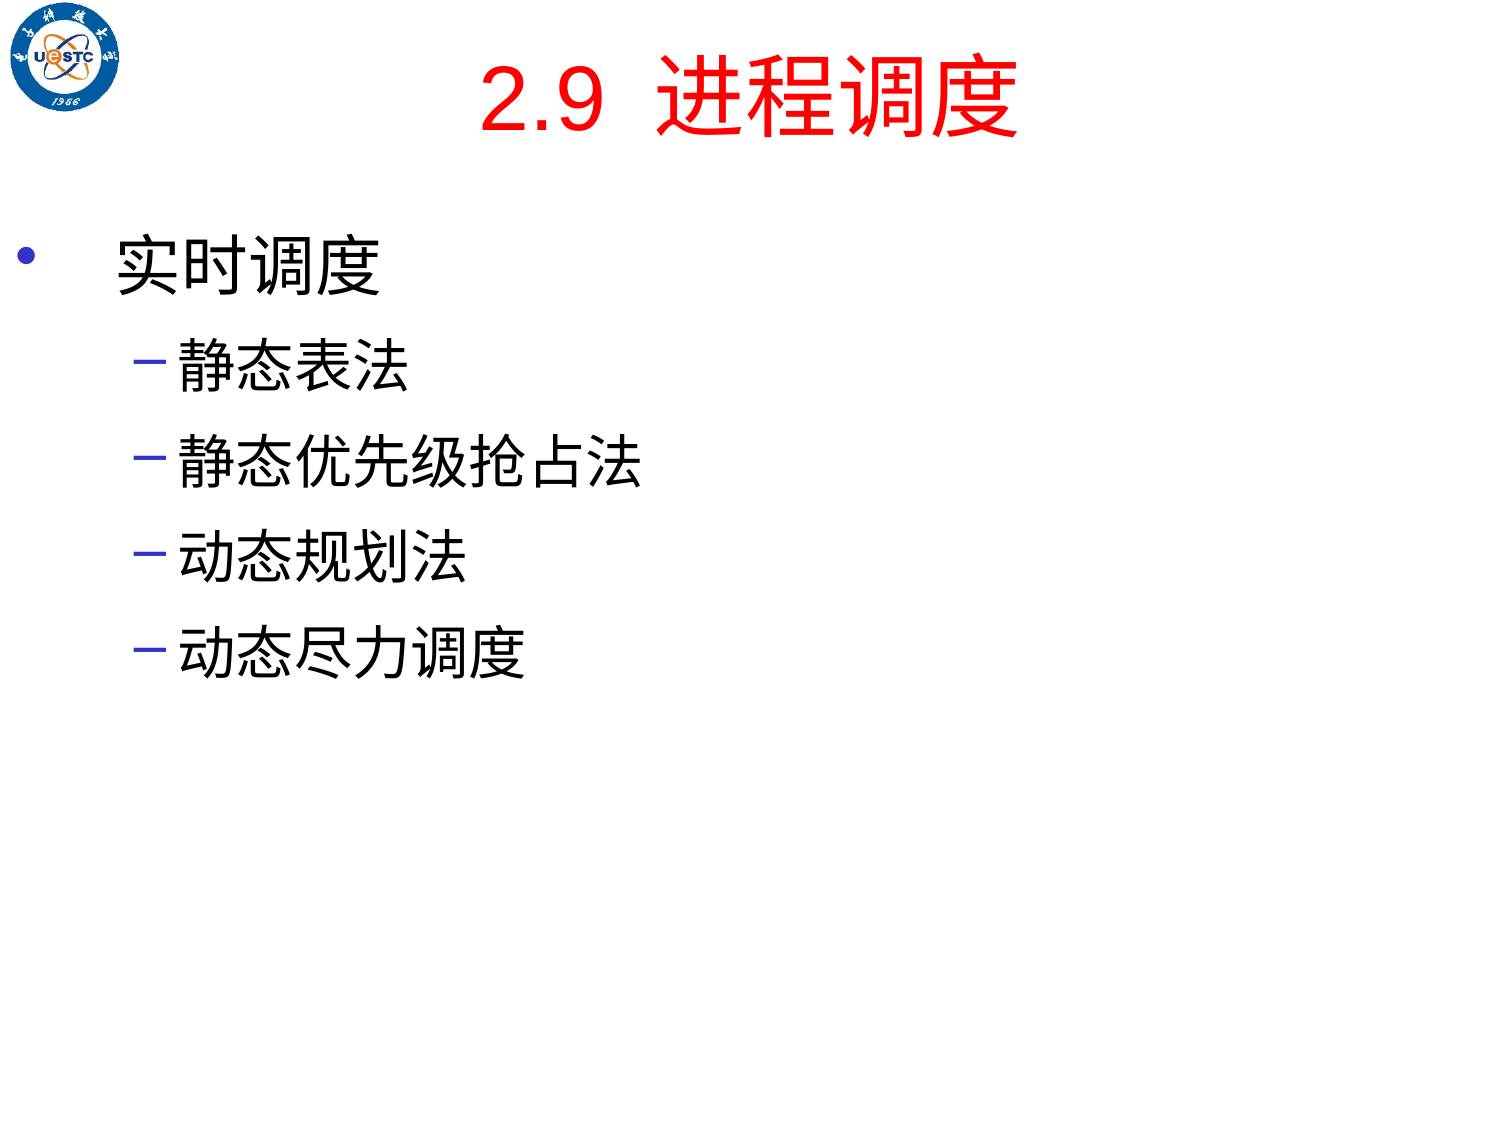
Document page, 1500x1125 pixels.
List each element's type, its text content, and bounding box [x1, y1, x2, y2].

title 2.9 进程调度 [0, 0, 1500, 188]
list 实时调度 静态表法 静态优先级抢占法 动态规划法 动态尽力调度 [0, 200, 1500, 1075]
